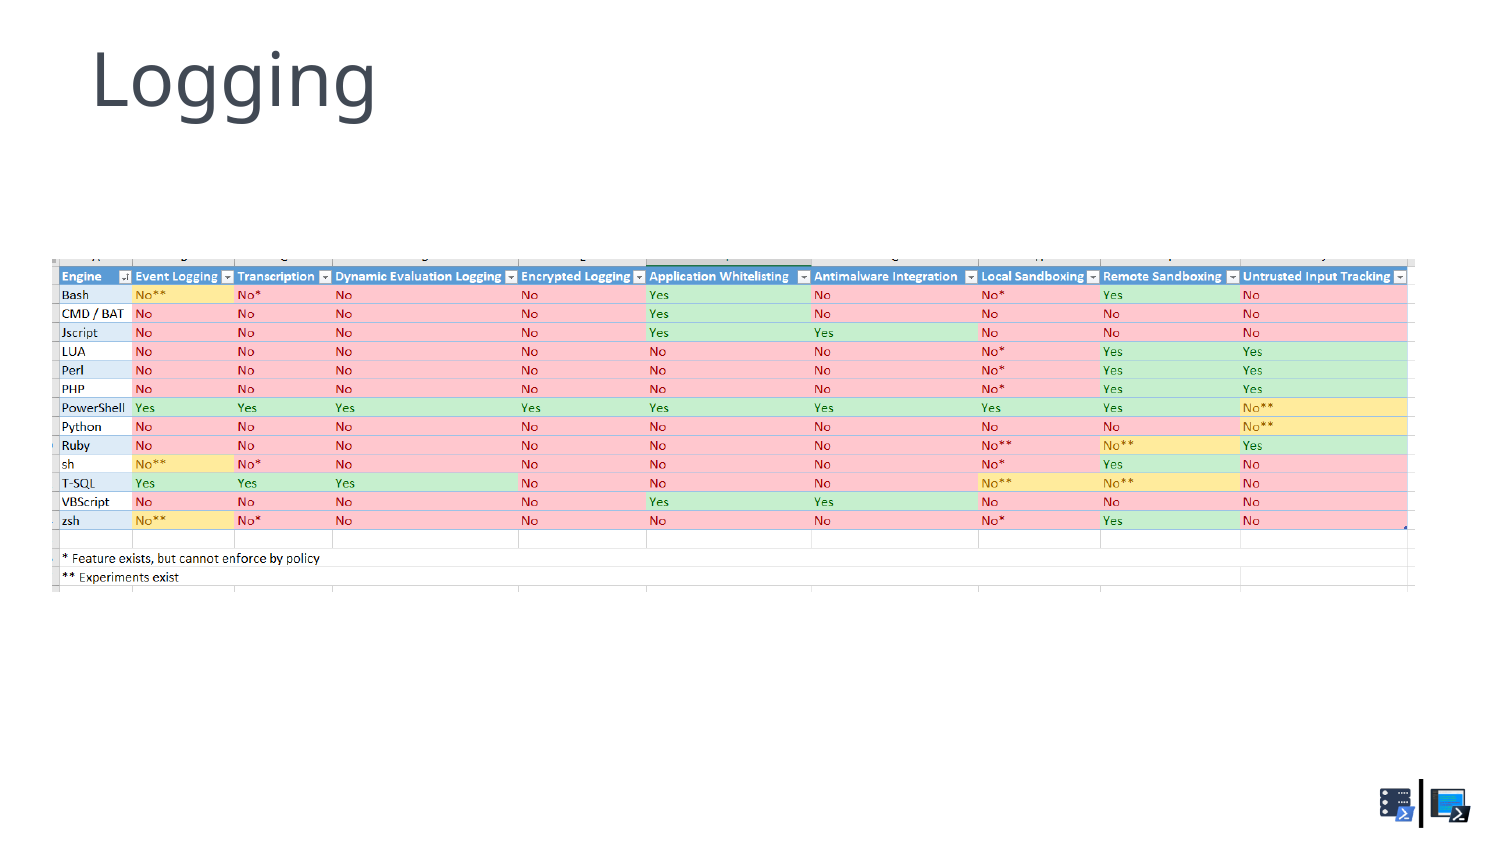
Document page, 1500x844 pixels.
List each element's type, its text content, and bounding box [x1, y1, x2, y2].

title Logging [75, 41, 1425, 142]
picture [1379, 779, 1471, 828]
picture [52, 259, 1415, 592]
